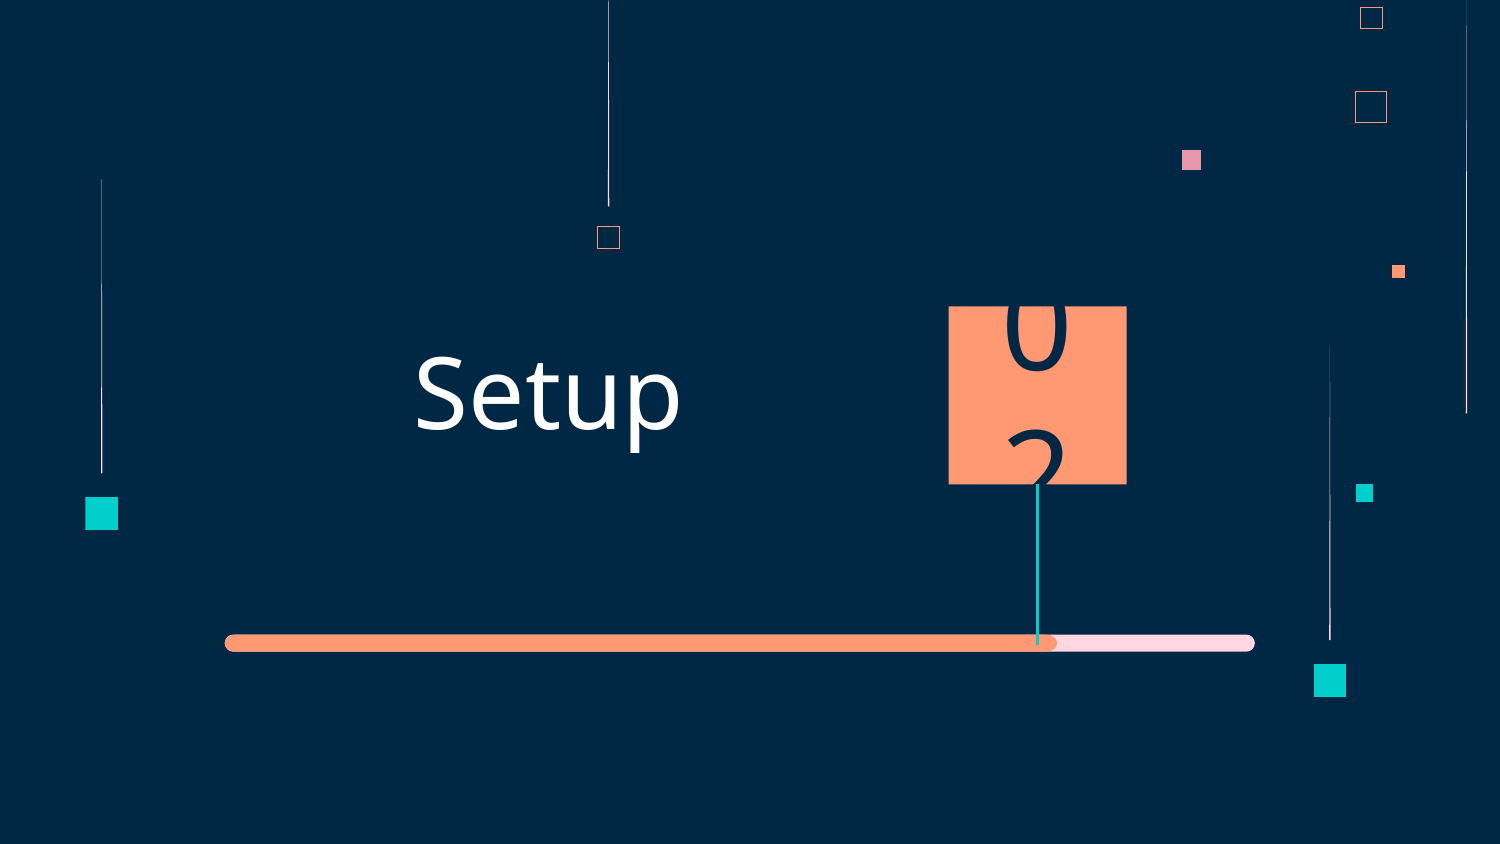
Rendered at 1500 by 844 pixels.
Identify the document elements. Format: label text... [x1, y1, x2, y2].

title Setup [334, 326, 765, 465]
text_box [948, 306, 1127, 485]
title 02 [957, 348, 1119, 443]
text_box [1049, 634, 1255, 652]
text_box [224, 634, 1058, 652]
